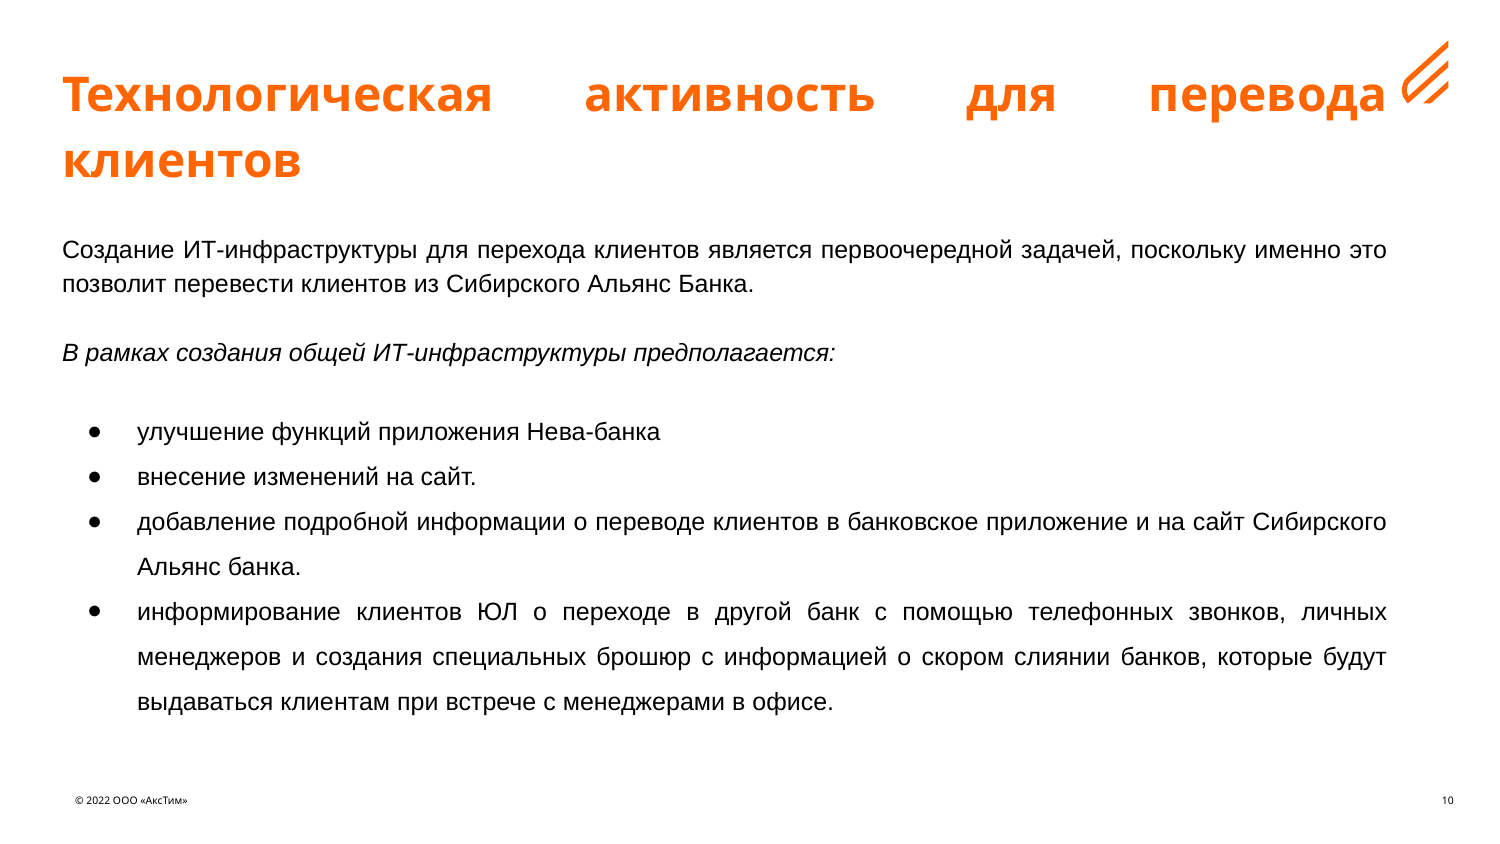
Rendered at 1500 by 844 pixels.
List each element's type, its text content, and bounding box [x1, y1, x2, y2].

slide_number 10 [1439, 793, 1465, 844]
text_box Технологическая активность для перевода клиентов [62, 54, 1390, 188]
footer © 2022 ООО «АксТим» [75, 793, 202, 844]
text_box Создание ИТ-инфраструктуры для перехода клиентов является первоочередной задачей, поскольку именно это позволит перевести клиентов из Сибирского Альянс Банка. В рамках создания общей ИТ-инфраструктуры предполагается: улучшение функций приложения Нева-банка внесение изменений на сайт. добавление подробной информации о переводе клиентов в банковское приложение и на сайт Сибирского Альянс банка. информирование клиентов ЮЛ о переходе в другой банк с помощью телефонных звонков, личных менеджеров и создания специальных брошюр с информацией о скором слиянии банков, которые будут выдаваться клиентам при встрече с менеджерами в офисе. [62, 227, 1390, 715]
